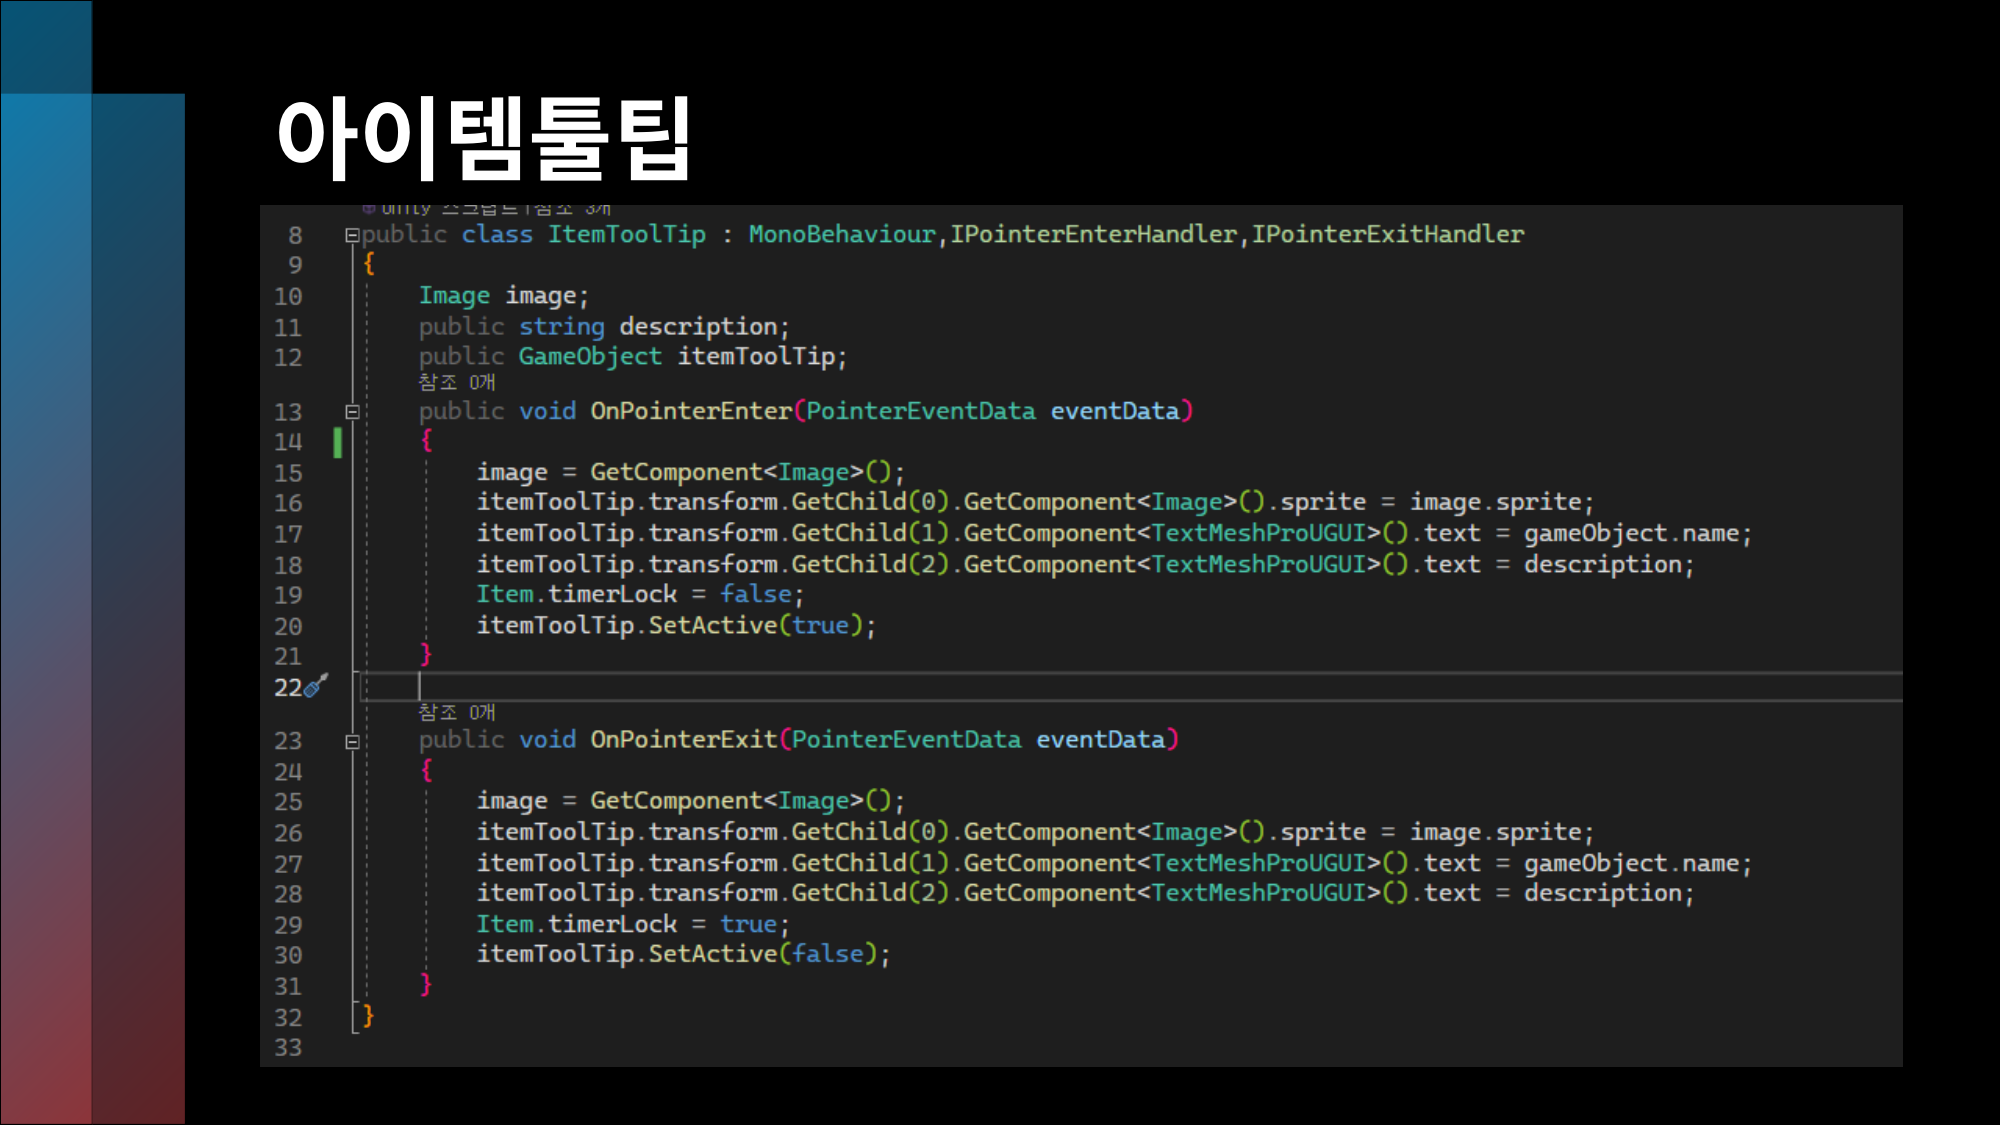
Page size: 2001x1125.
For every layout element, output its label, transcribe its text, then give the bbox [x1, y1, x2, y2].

picture [260, 205, 1903, 1067]
title 아이템툴팁 [260, 74, 1817, 204]
